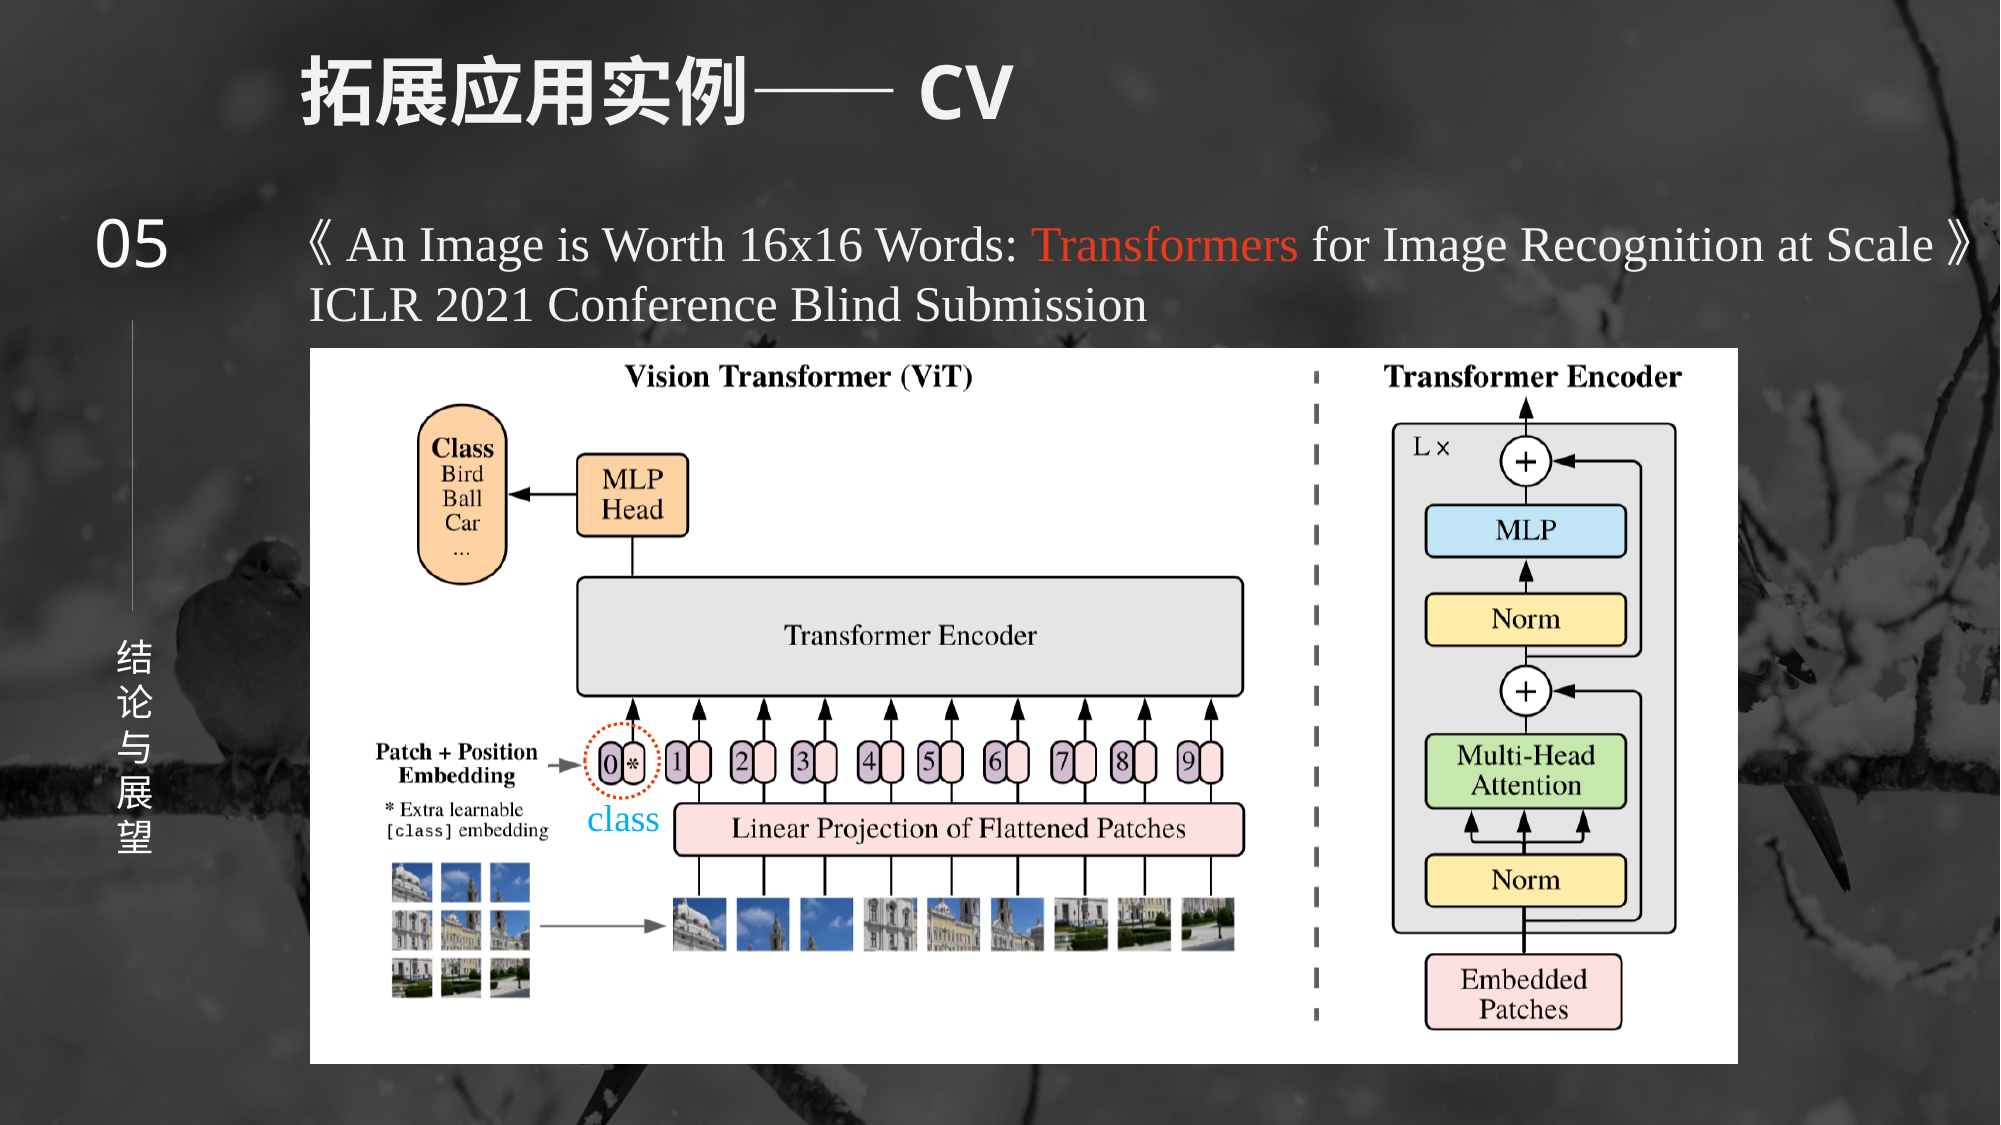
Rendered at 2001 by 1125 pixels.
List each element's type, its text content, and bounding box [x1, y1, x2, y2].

text_box 拓展应用实例——CV [285, 36, 1030, 142]
picture [0, 0, 2000, 1125]
text_box 《An Image is Worth 16x16 Words: Transformers for Image Recognition at Scale》 ICLR 2021 Conference Blind Submission [269, 203, 2000, 339]
text_box 结论与展望 [101, 626, 164, 867]
text_box 05 [79, 193, 186, 289]
